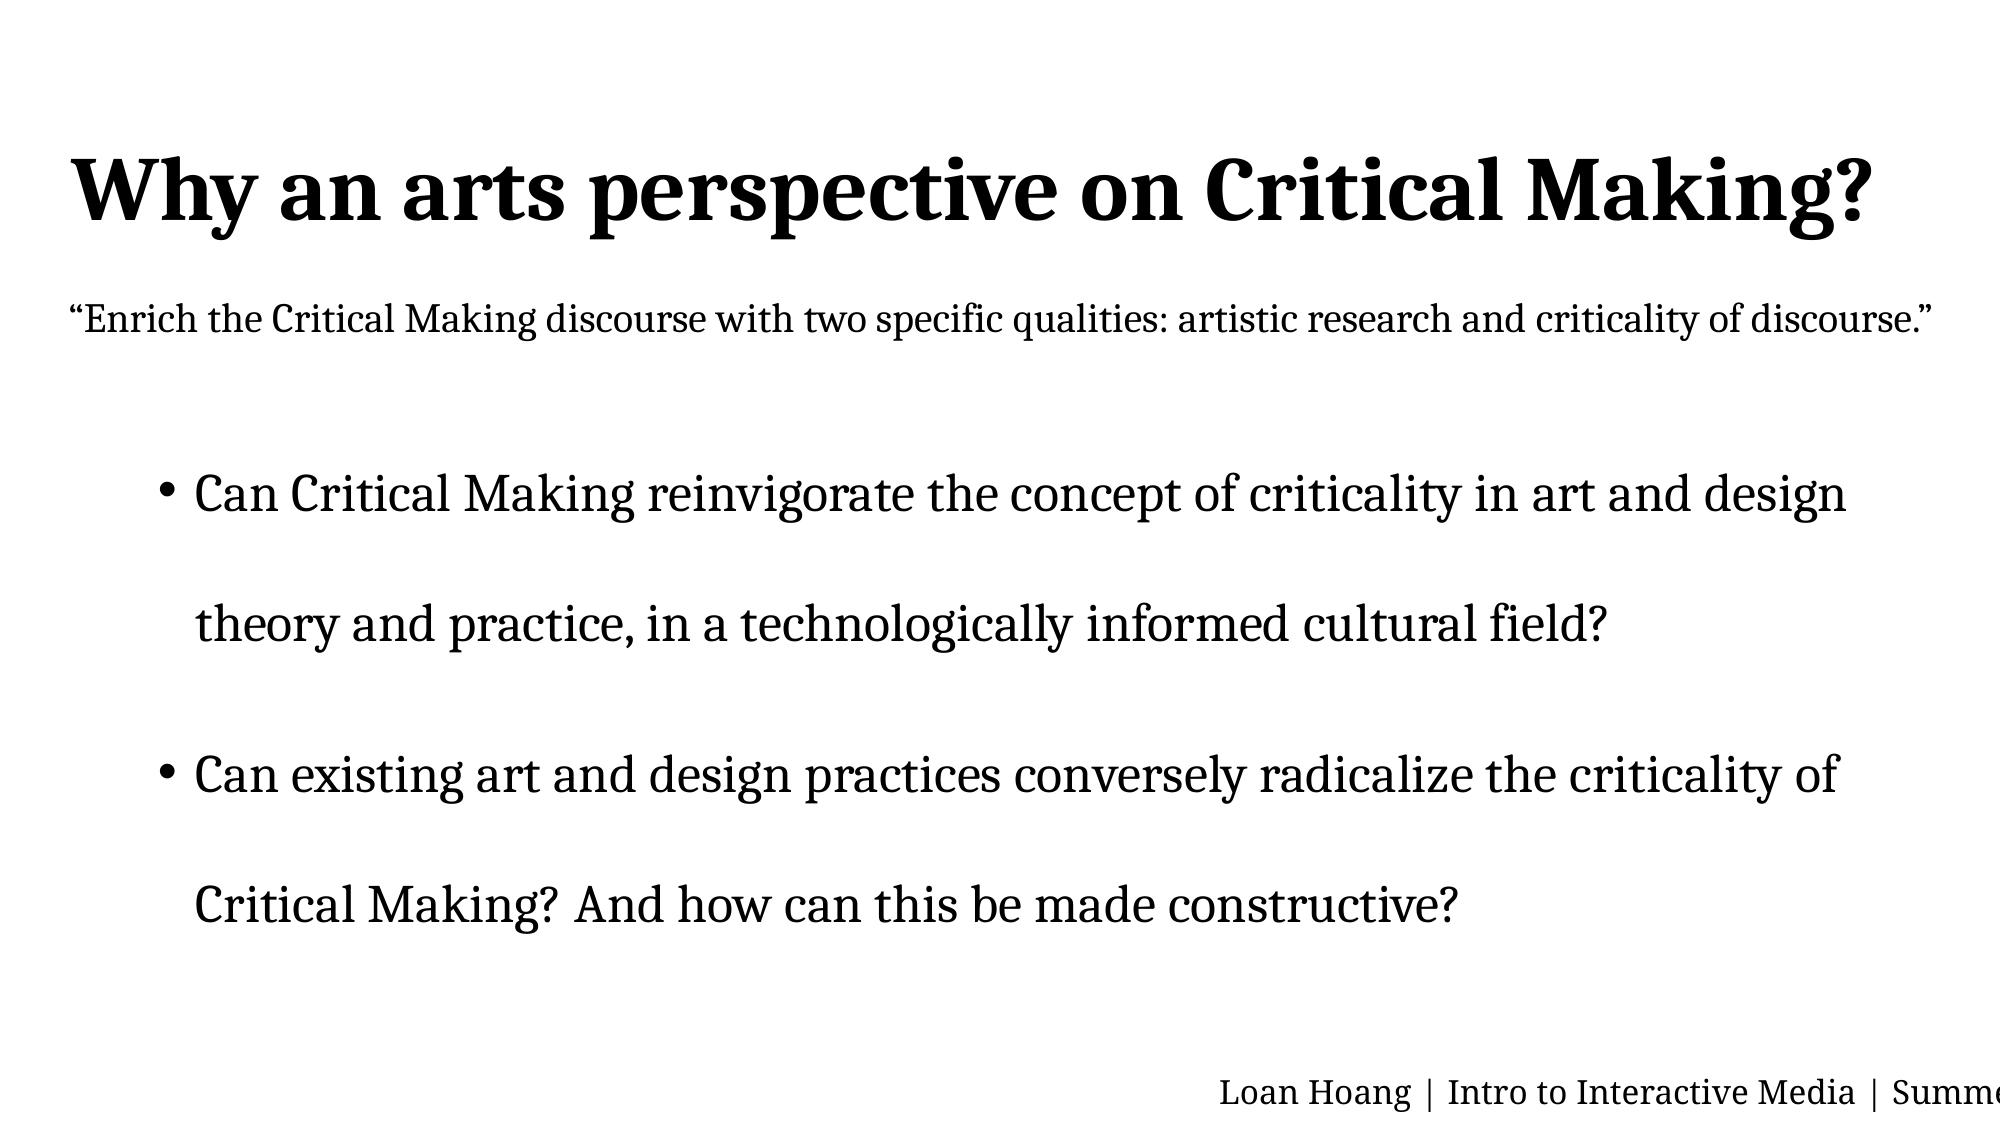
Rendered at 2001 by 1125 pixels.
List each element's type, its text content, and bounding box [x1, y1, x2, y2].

text_box “Enrich the Critical Making discourse with two specific qualities: artistic research and criticality of discourse.” [1, 232, 2000, 947]
text_box Loan Hoang | Intro to Interactive Media | Summer 2020 [1204, 1068, 2000, 1125]
title Why an arts perspective on Critical Making? [56, 82, 1955, 232]
list Can Critical Making reinvigorate the concept of criticality in art and design theory and practice, in a technologically informed cultural field? Can existing art and design practices conversely radicalize the criticality of Critical Making? And how can this be made constructive? [142, 947, 1868, 1125]
